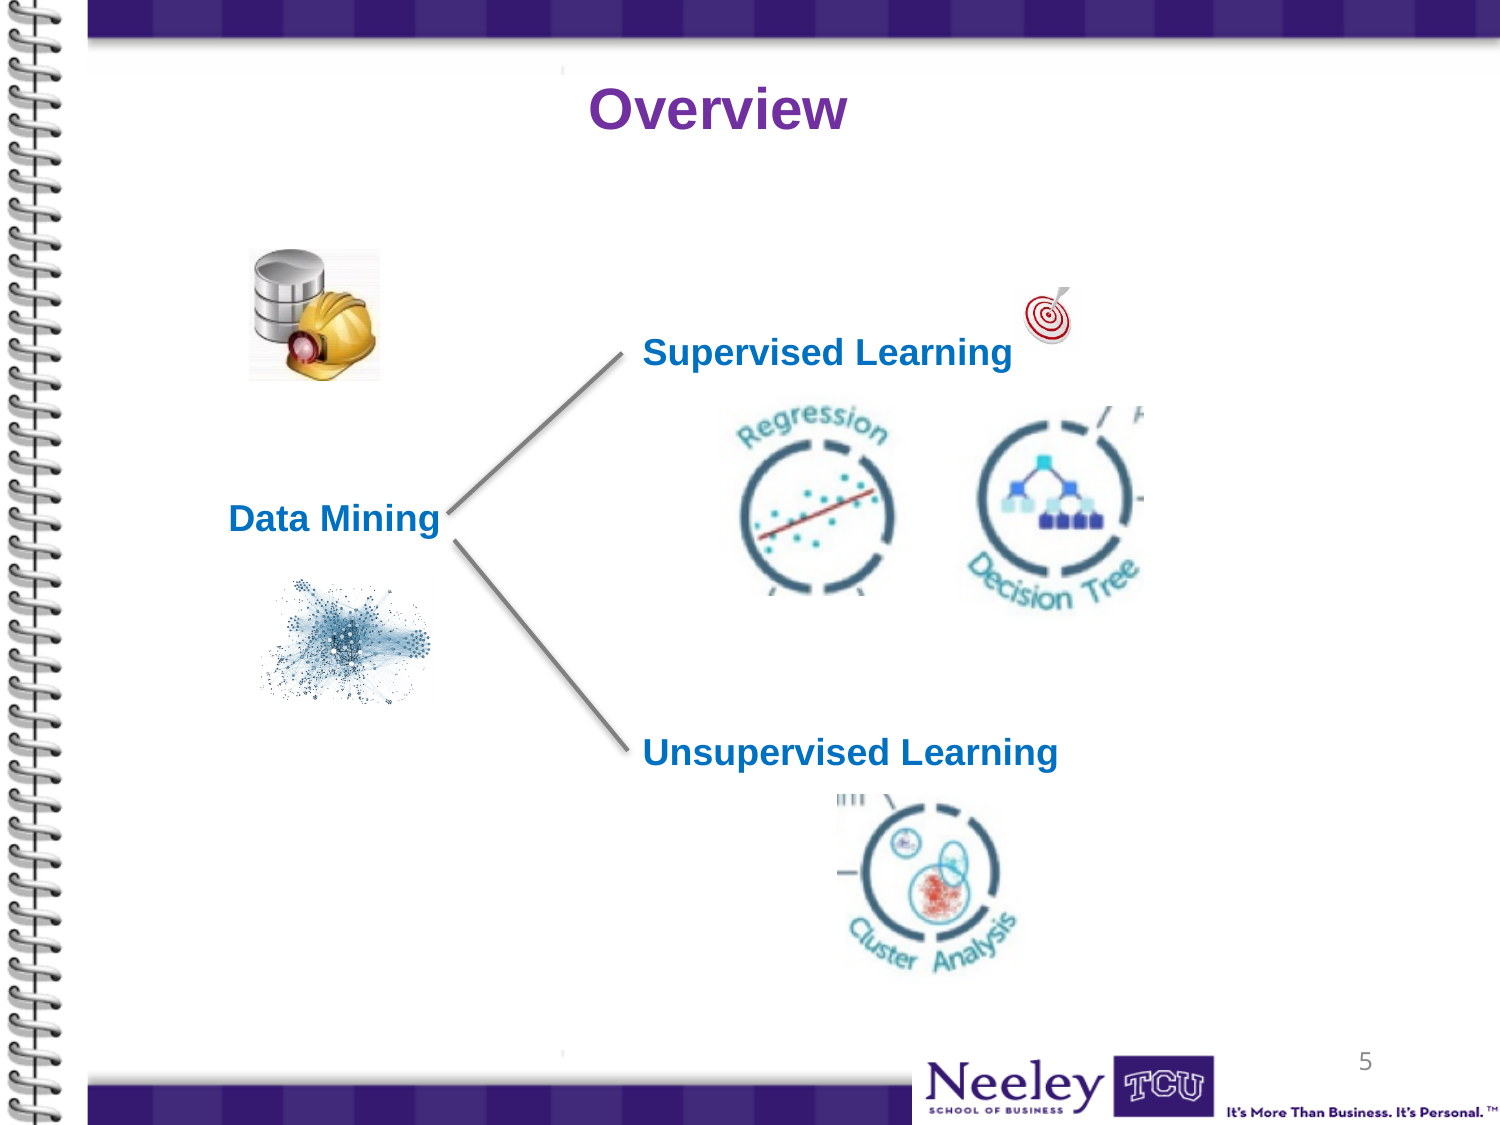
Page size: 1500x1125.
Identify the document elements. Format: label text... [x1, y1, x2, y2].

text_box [212, 249, 1155, 986]
title Overview [62, 49, 1376, 163]
picture [0, 0, 1500, 1125]
